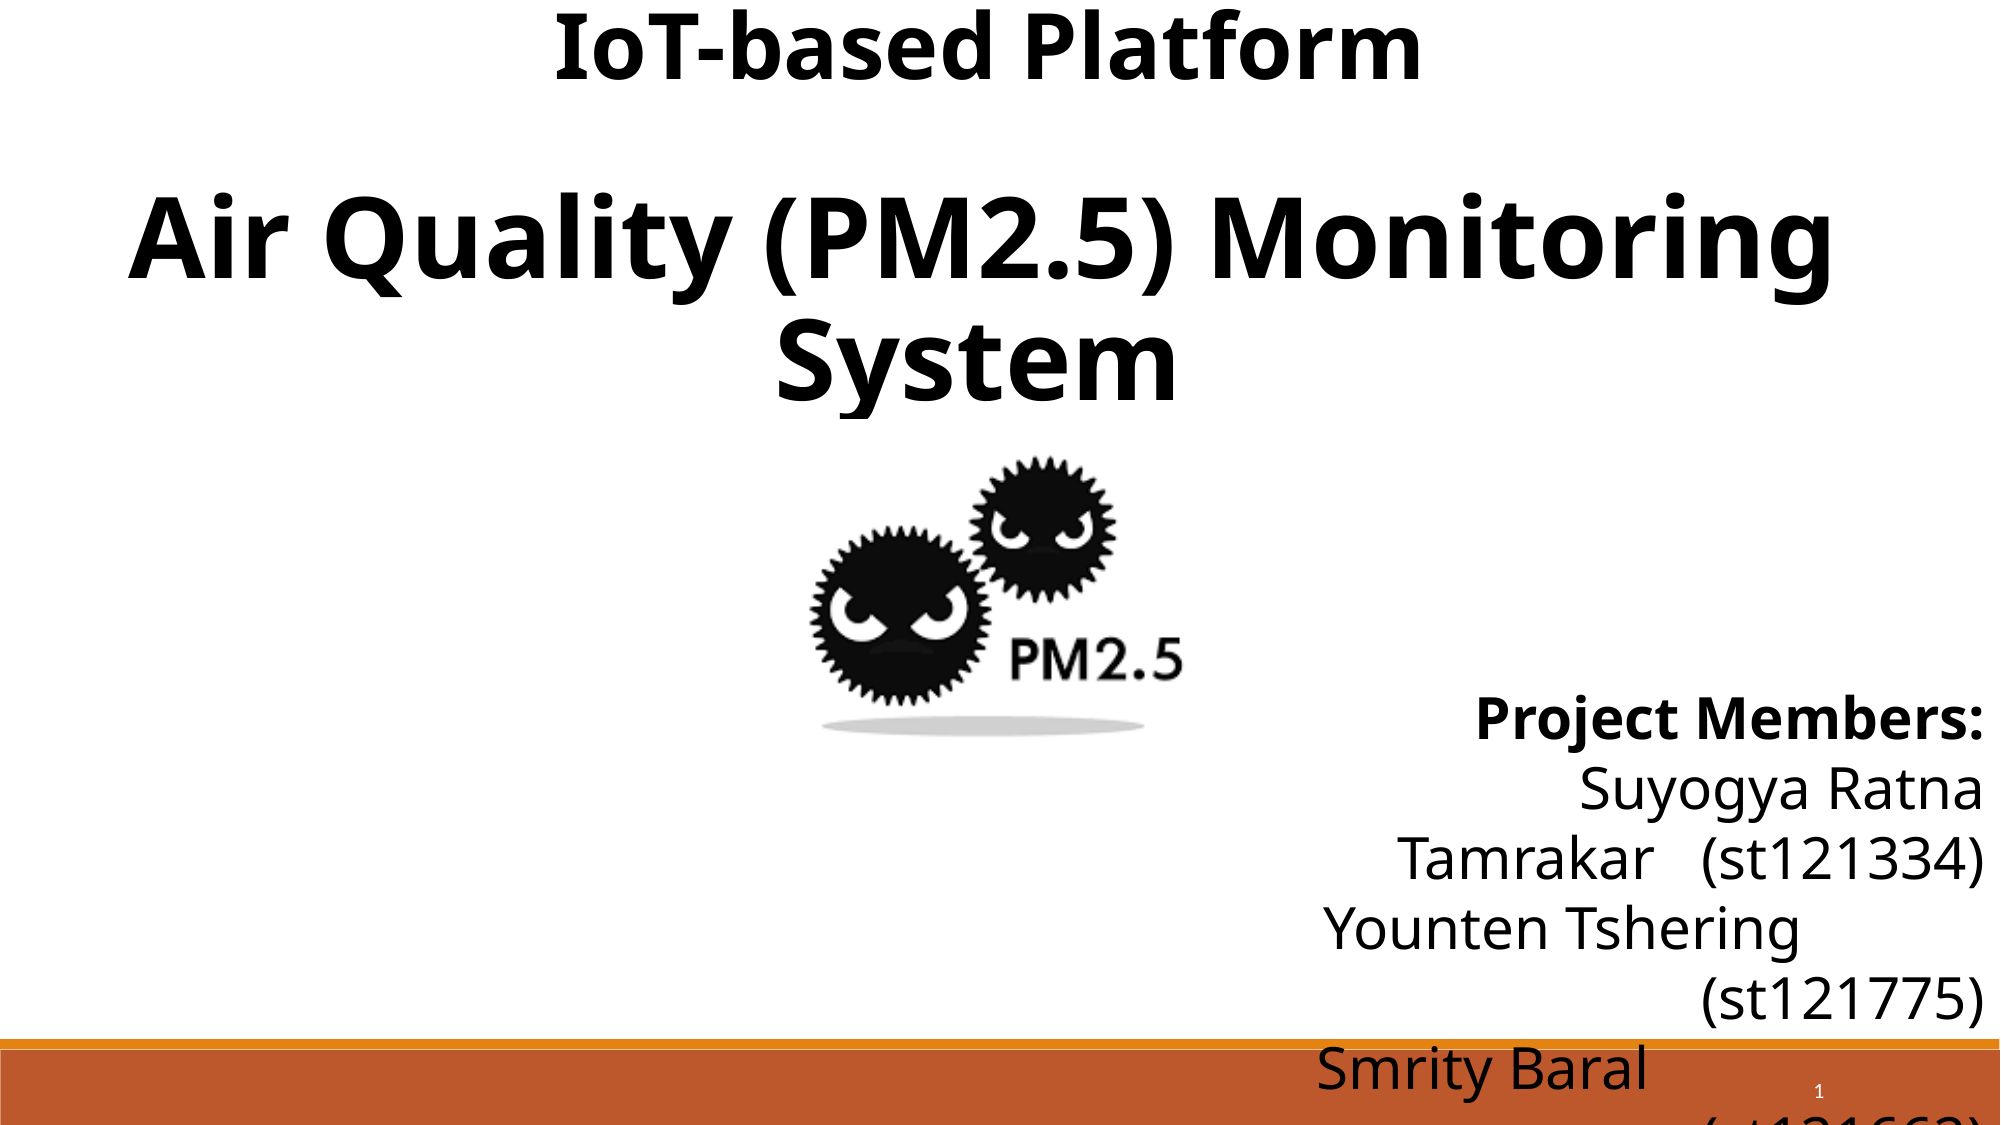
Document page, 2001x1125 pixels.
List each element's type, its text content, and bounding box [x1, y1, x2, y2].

list Air Quality (PM2.5) Monitoring System [0, 174, 1981, 420]
text_box Project Members: Suyogya Ratna Tamrakar (st121334) Younten Tshering (st121775) Smrity Baral (st121662) Shubhangini Gontia (st121473) [1299, 673, 2000, 1125]
text_box IoT-based Platform [476, 0, 1505, 106]
picture [717, 419, 1300, 790]
